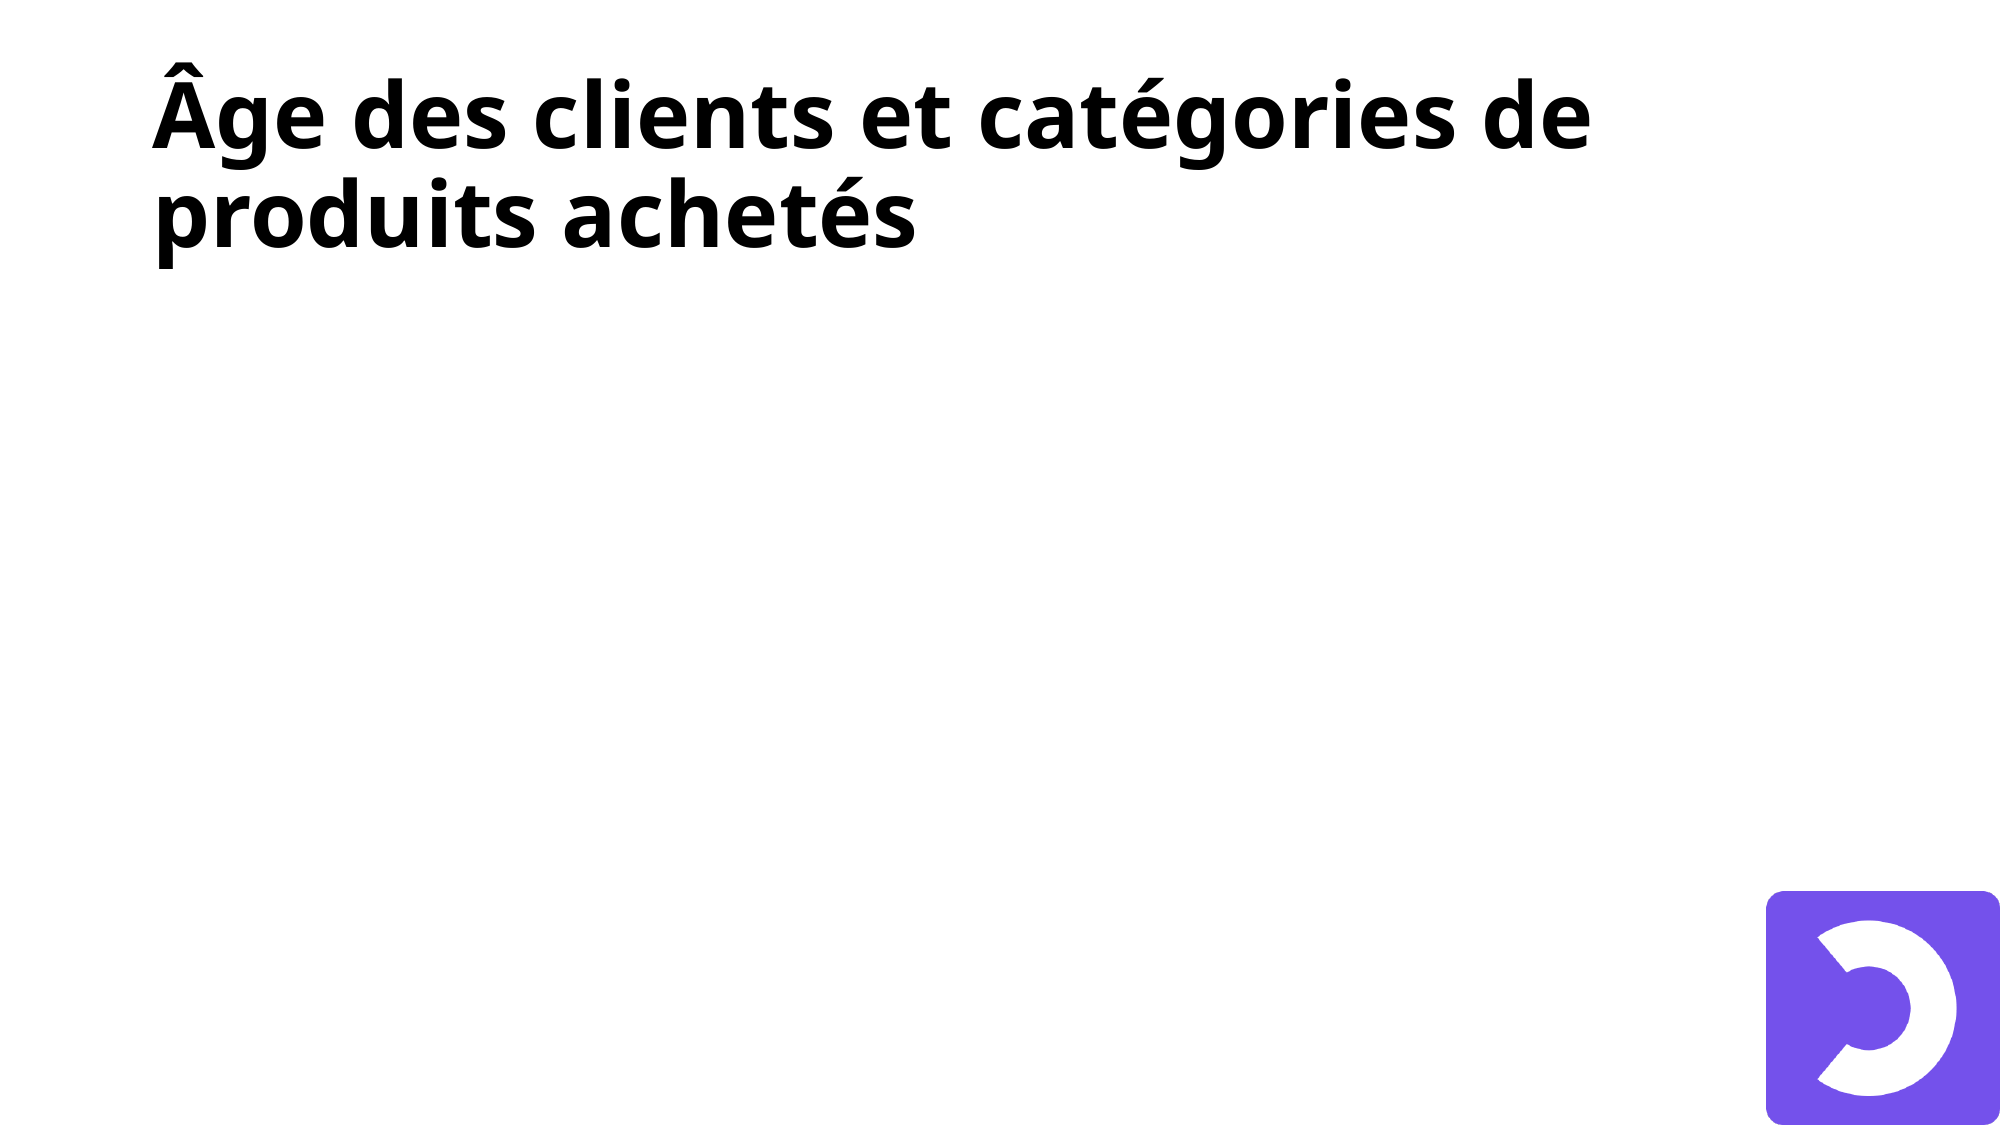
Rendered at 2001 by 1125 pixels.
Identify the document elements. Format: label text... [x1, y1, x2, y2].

title Âge des clients et catégories de produits achetés [137, 59, 1863, 278]
picture [1766, 891, 2000, 1125]
